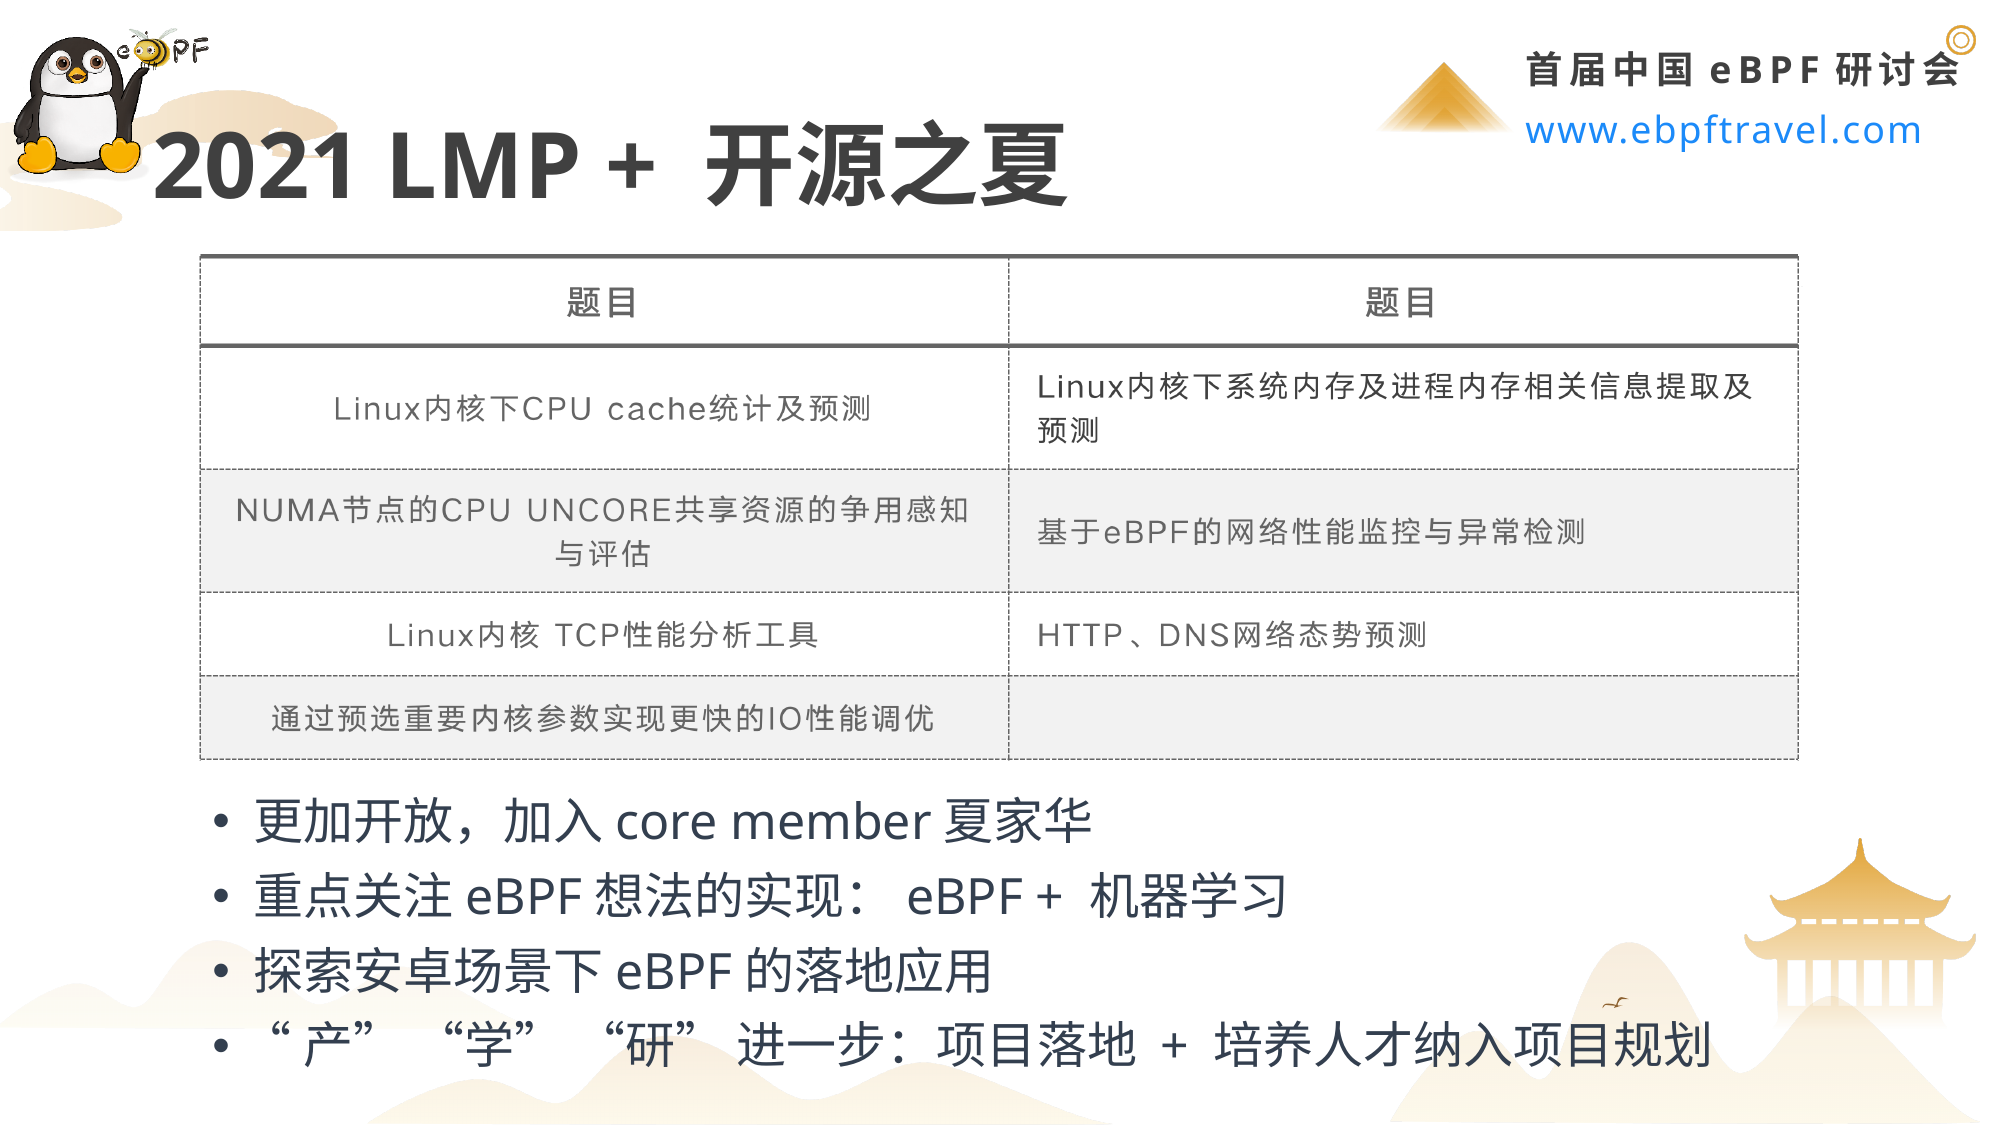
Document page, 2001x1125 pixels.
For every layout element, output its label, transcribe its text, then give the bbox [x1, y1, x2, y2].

picture [0, 0, 555, 268]
picture [1946, 25, 1976, 55]
picture [1390, 838, 1980, 1124]
list 更加开放，加入core member夏家华 重点关注eBPF想法的实现：eBPF + 机器学习 探索安卓场景下eBPF的落地应用 “产” “学” “研” 进一步：项目落地 + 培养人才纳入项目规划 [197, 788, 1803, 1085]
picture [0, 940, 1113, 1125]
picture [197, 251, 1803, 761]
title 2021 LMP + 开源之夏 [137, 59, 1863, 278]
